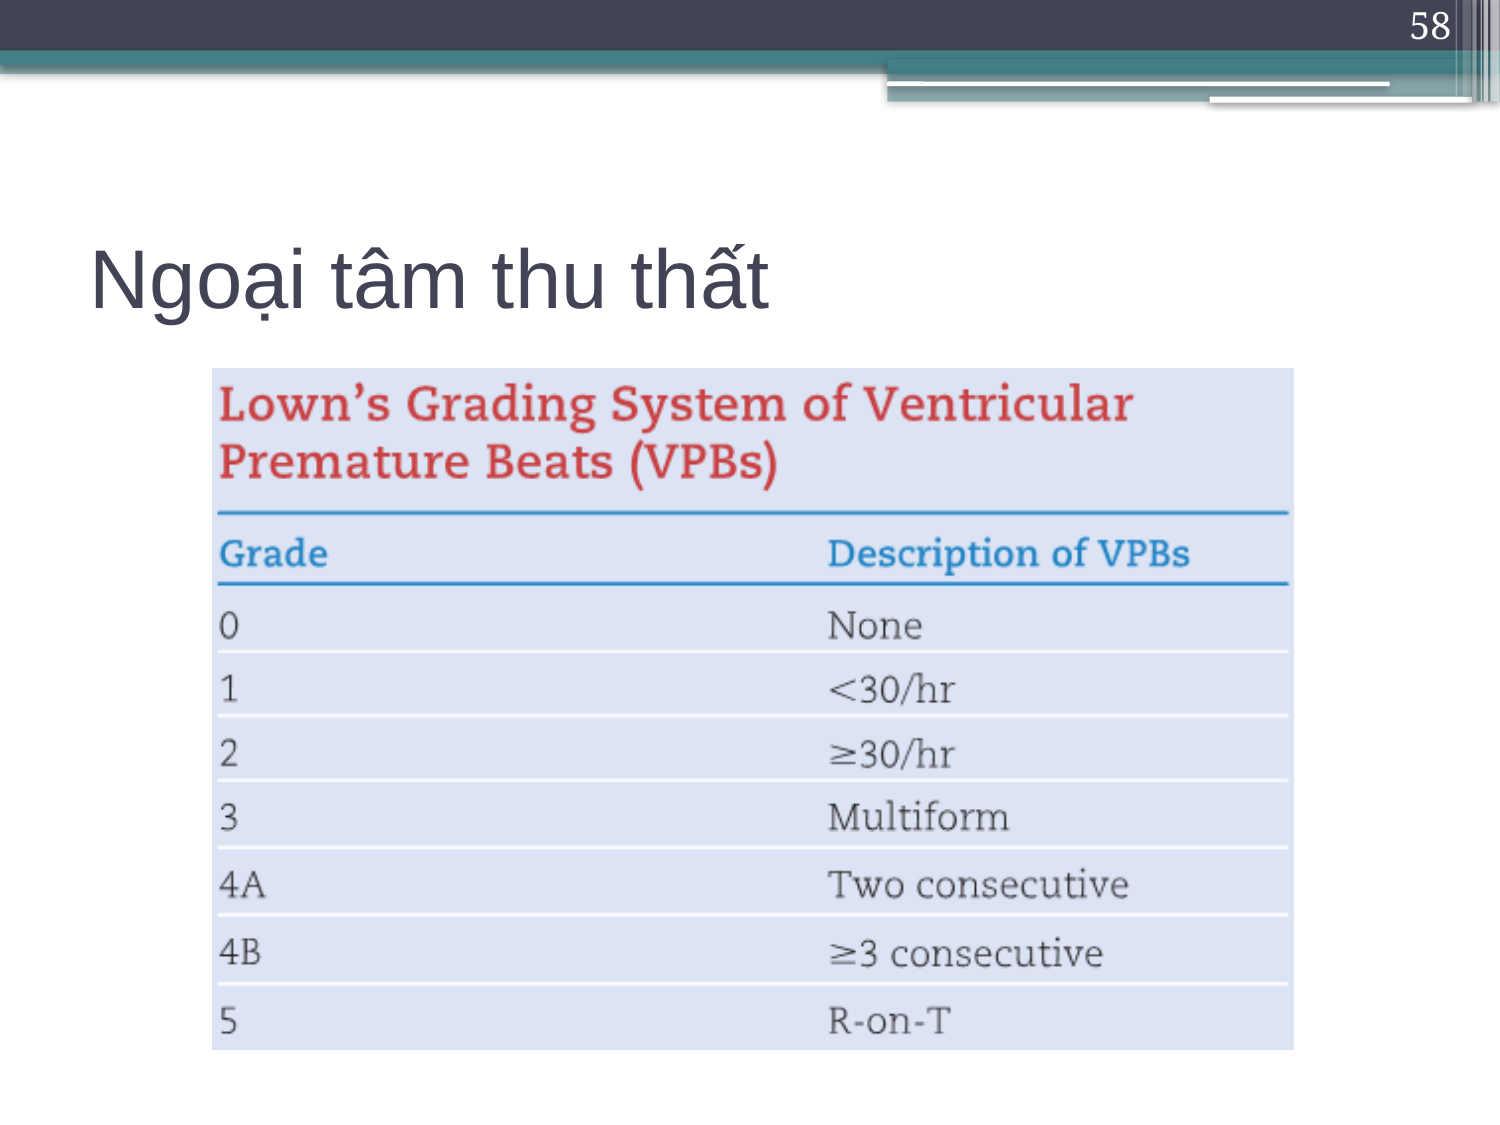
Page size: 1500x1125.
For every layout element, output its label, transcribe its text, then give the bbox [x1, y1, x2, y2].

title Ngoại tâm thu thất [75, 187, 1425, 363]
picture [212, 368, 1294, 1051]
slide_number 58 [1341, 0, 1466, 61]
